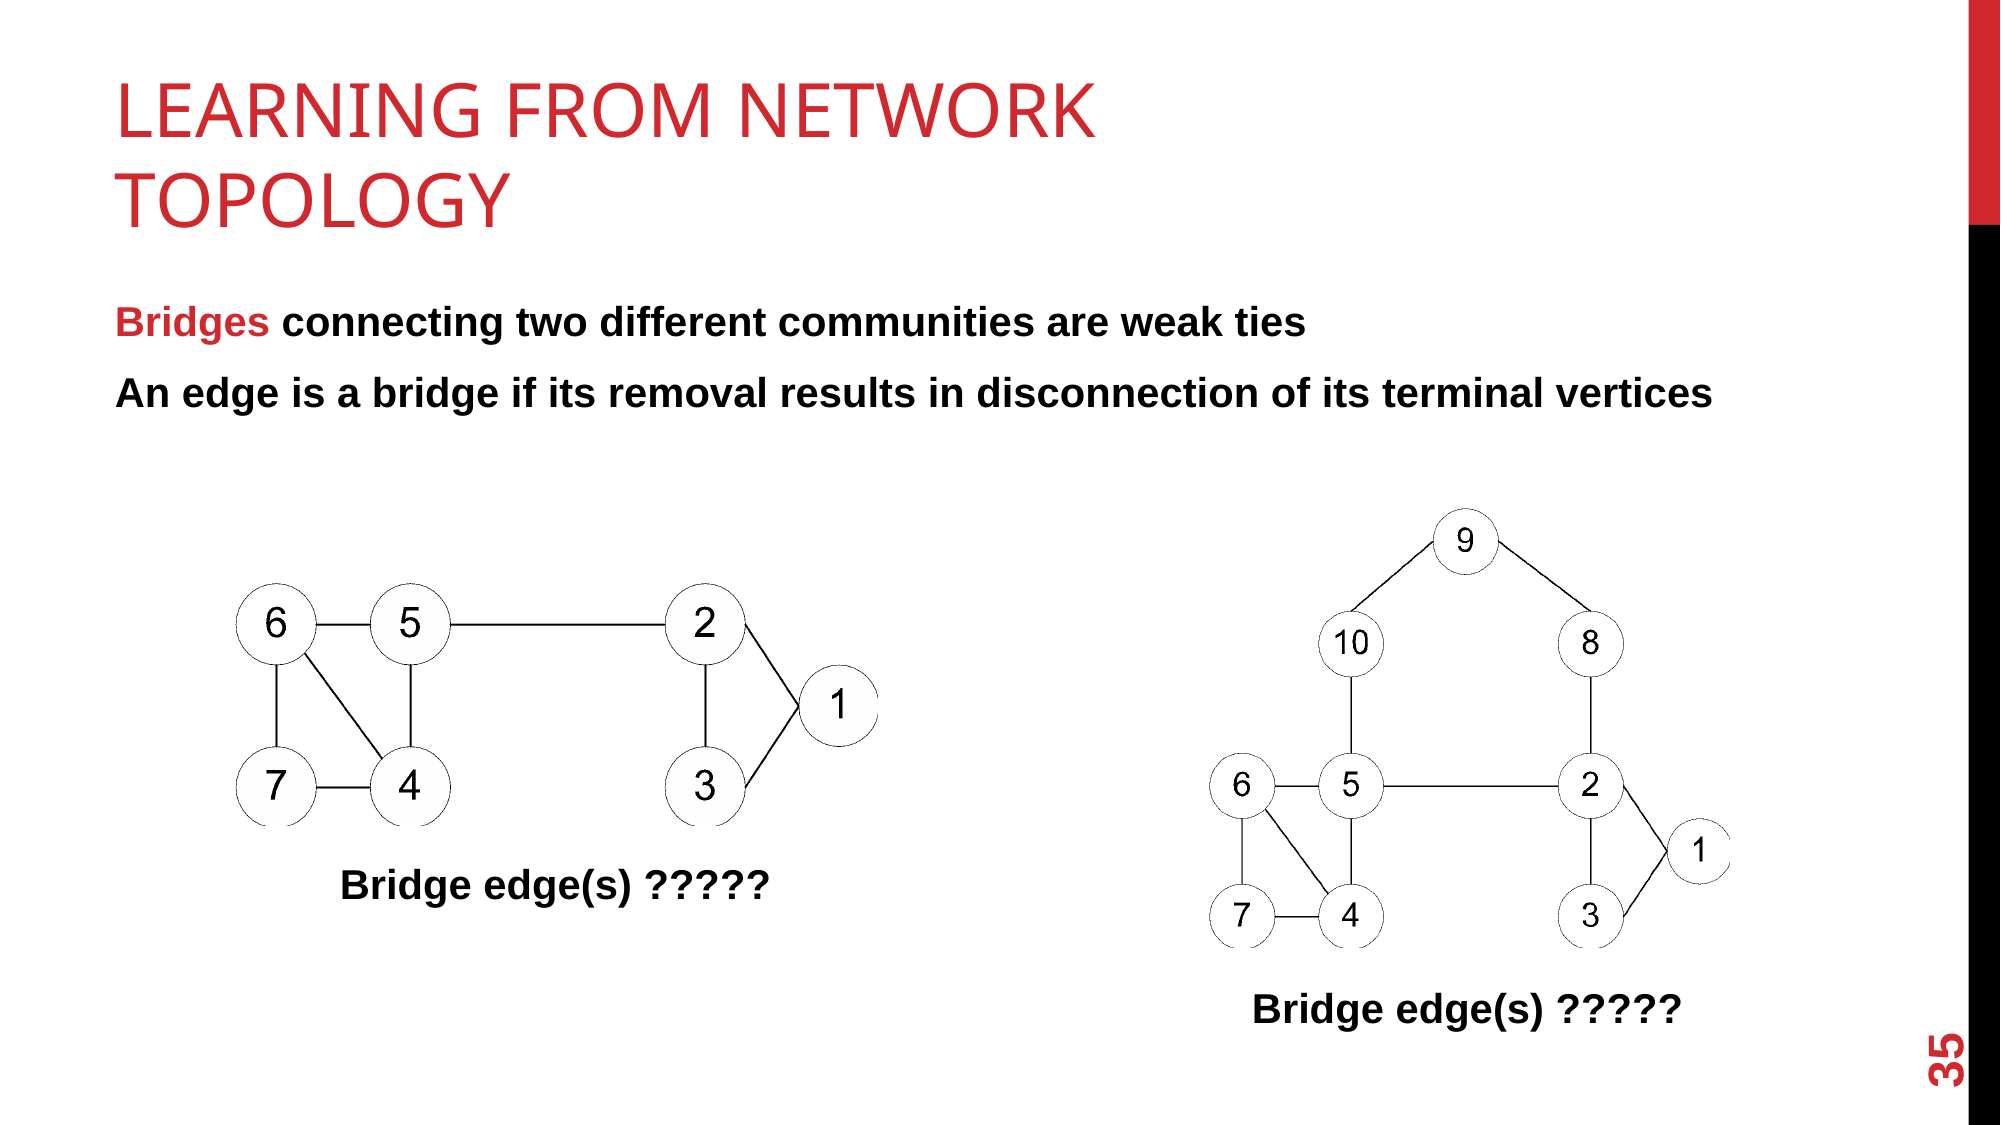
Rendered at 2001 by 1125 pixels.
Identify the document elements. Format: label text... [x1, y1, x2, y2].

list Bridges connecting two different communities are weak ties An edge is a bridge if its removal results in disconnection of its terminal vertices [99, 287, 1767, 1005]
text_box Bridge edge(s) ????? [325, 850, 791, 916]
title LEARNING FROM NETWORK TOPOLOGY [99, 25, 1367, 250]
picture [1209, 508, 1730, 948]
text_box Bridge edge(s) ????? [1237, 974, 1703, 1039]
slide_number <number> [1903, 887, 1984, 1104]
picture [233, 582, 878, 826]
